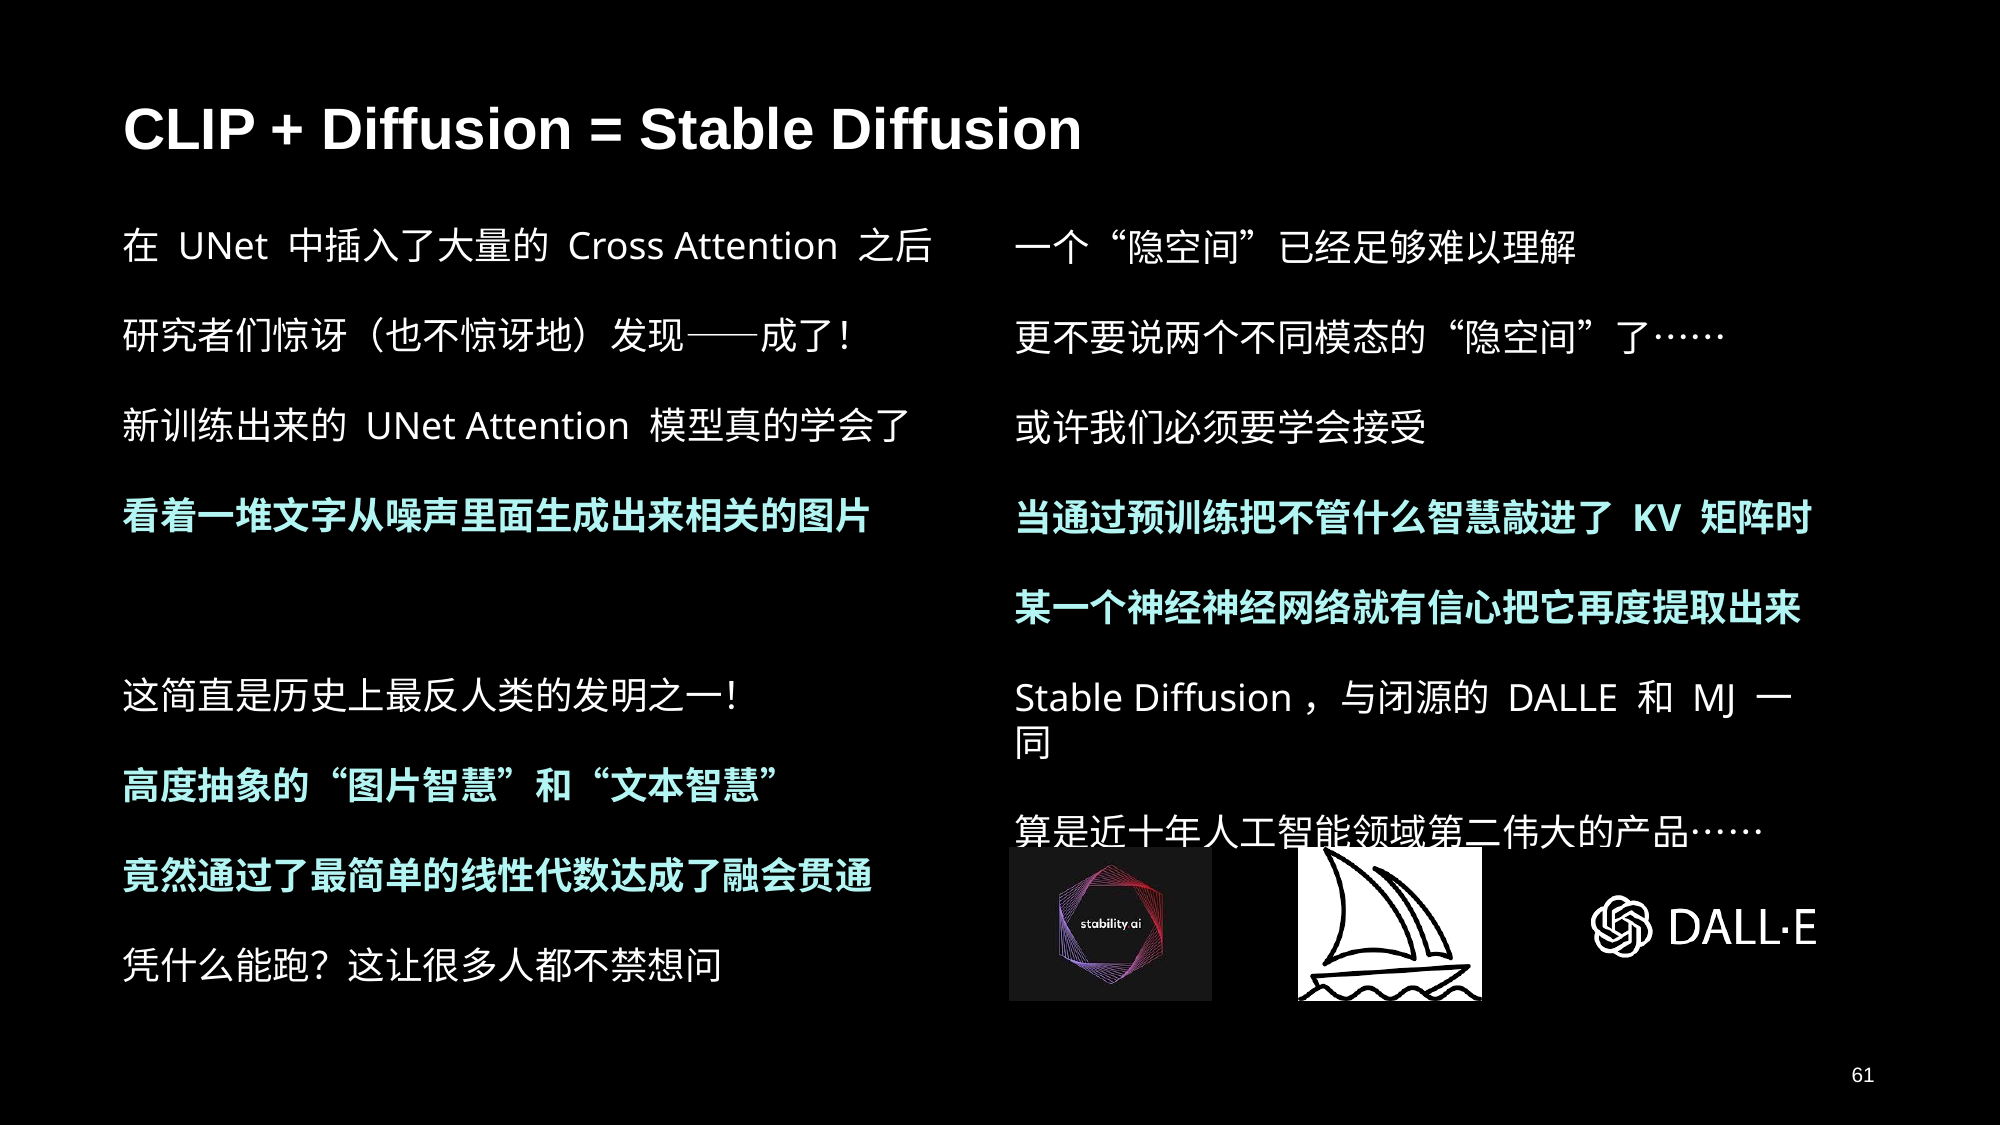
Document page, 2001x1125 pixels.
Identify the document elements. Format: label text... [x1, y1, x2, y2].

picture [1567, 847, 1843, 1001]
picture [1009, 847, 1212, 1001]
slide_number 61 [1289, 1051, 1890, 1097]
title CLIP + Diffusion = Stable Diffusion [108, 21, 1890, 169]
text_box 一个“隐空间”已经足够难以理解 更不要说两个不同模态的“隐空间”了…… 或许我们必须要学会接受 当通过预训练把不管什么智慧敲进了 KV 矩阵时 某一个神经神经网络就有信心把它再度提取出来 Stable Diffusion，与闭源的 DALLE 和 MJ 一同 算是近十年人工智能领域第二伟大的产品…… [999, 216, 1843, 861]
picture [1298, 847, 1482, 1001]
text_box 在 UNet 中插入了大量的 Cross Attention 之后 研究者们惊讶（也不惊讶地）发现——成了！ 新训练出来的 UNet Attention 模型真的学会了 看着一堆文字从噪声里面生成出来相关的图片 这简直是历史上最反人类的发明之一！ 高度抽象的“图片智慧”和“文本智慧” 竟然通过了最简单的线性代数达成了融会贯通 凭什么能跑？这让很多人都不禁想问 [108, 214, 951, 995]
